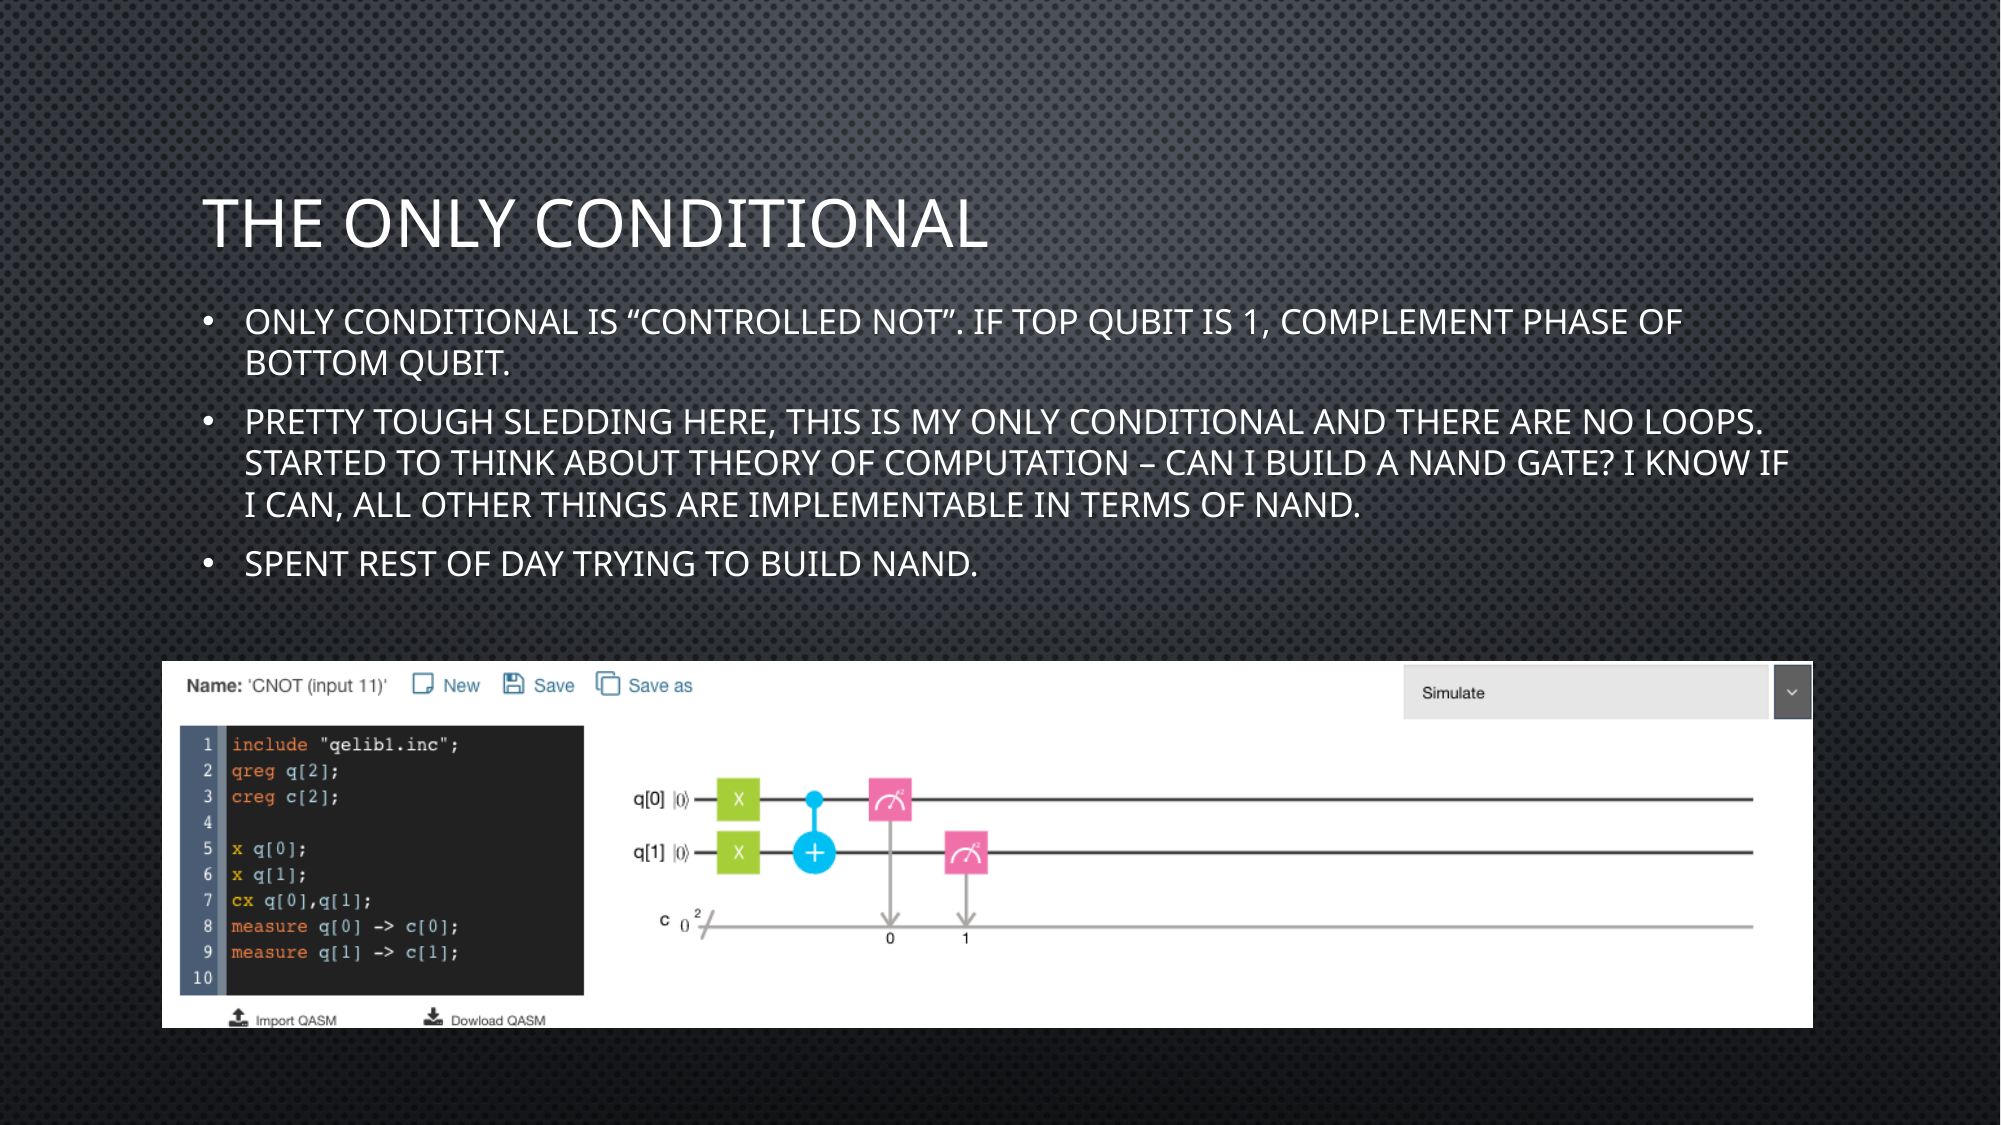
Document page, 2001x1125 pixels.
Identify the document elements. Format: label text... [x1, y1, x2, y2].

list Only conditional is “controlled not”. If top qubit is 1, complement phase of bottom qubit. Pretty tough sledding here, this is my only conditional and there are no loops. Started to think about theory of computation – can I build a NAND gate? I know if I can, all other things are implementable in terms of NAND. Spent rest of day trying to build NAND. [187, 290, 1813, 592]
picture [161, 660, 1813, 1028]
title The only conditional [187, 65, 1813, 290]
